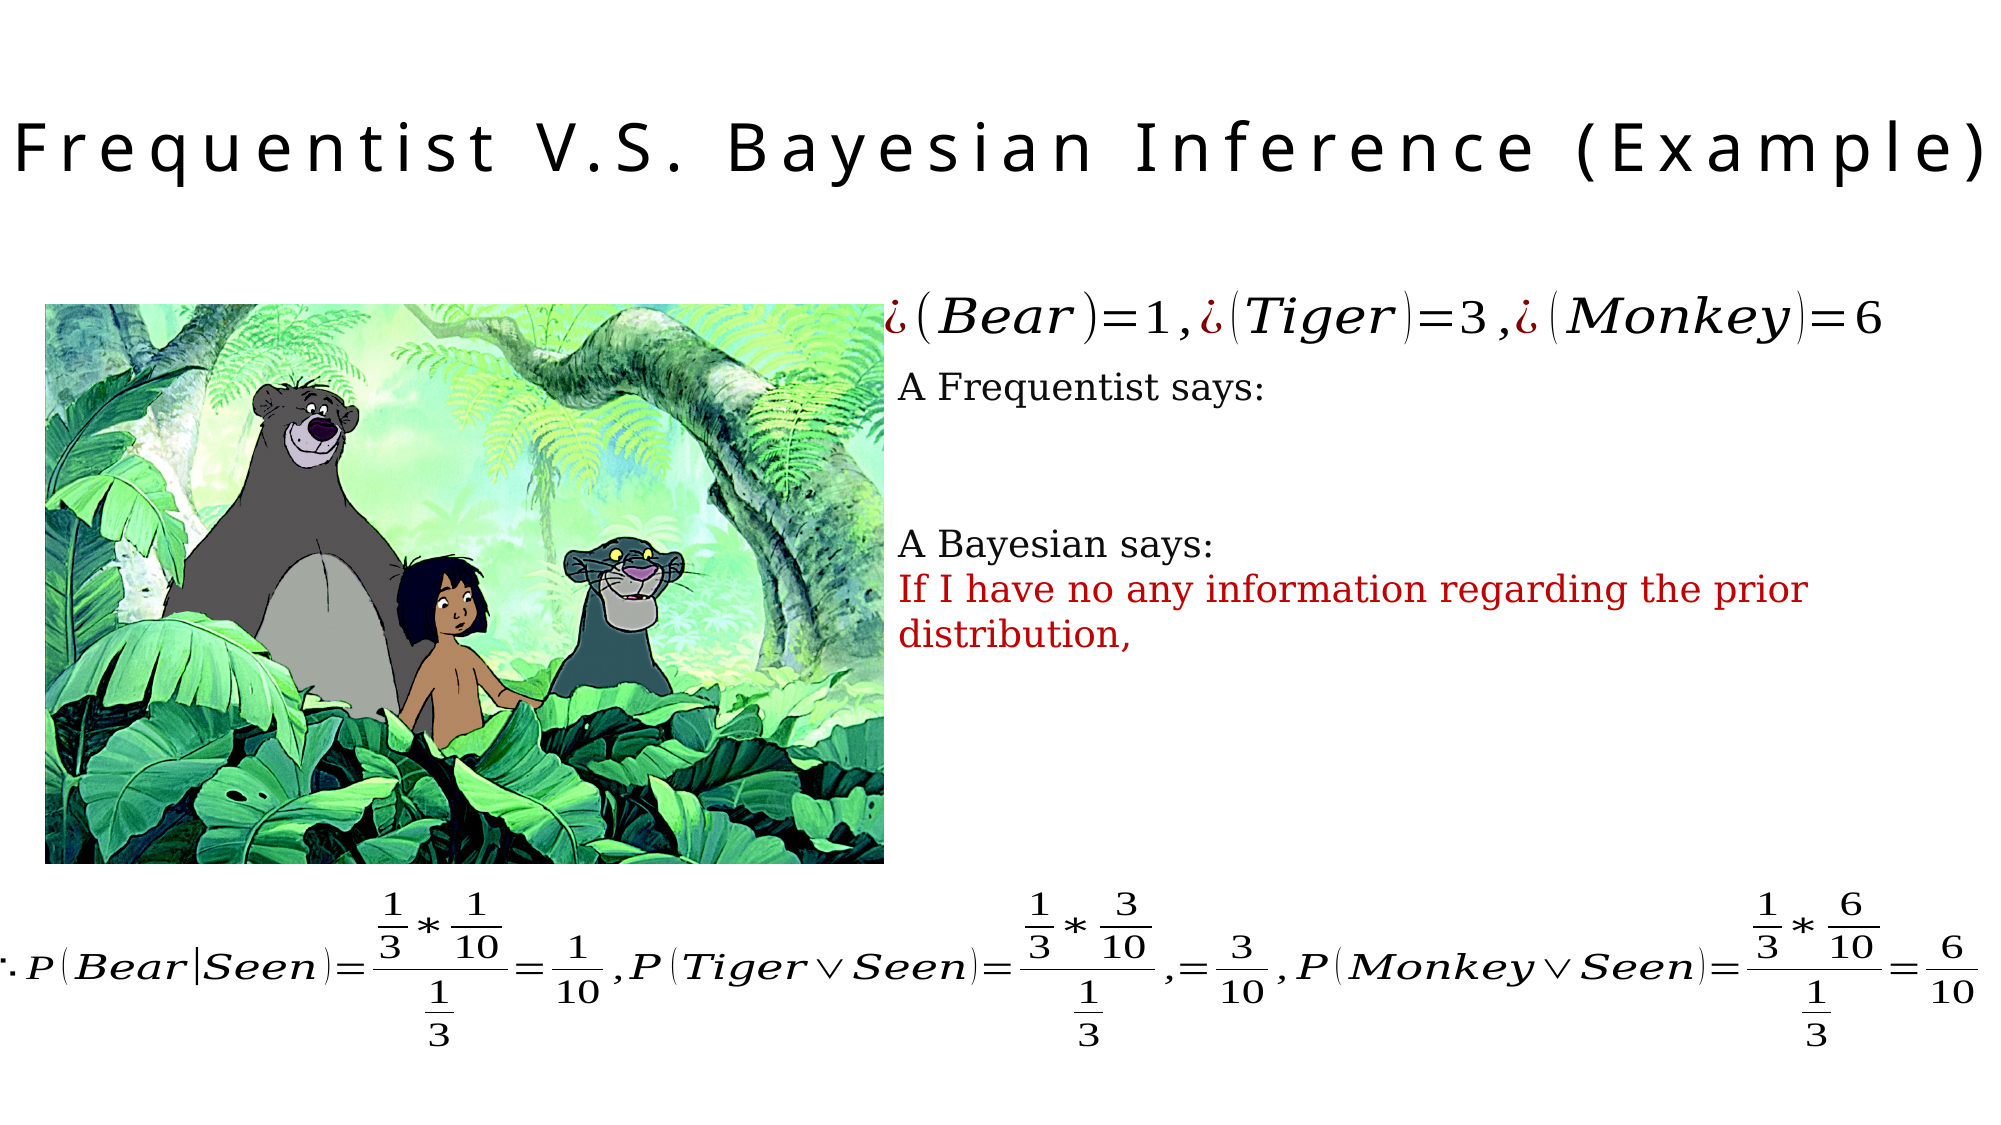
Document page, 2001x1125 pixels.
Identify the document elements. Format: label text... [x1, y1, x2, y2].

text_box Frequentist V.S. Bayesian Inference (Example) [0, 97, 2000, 193]
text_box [0, 288, 1985, 1053]
